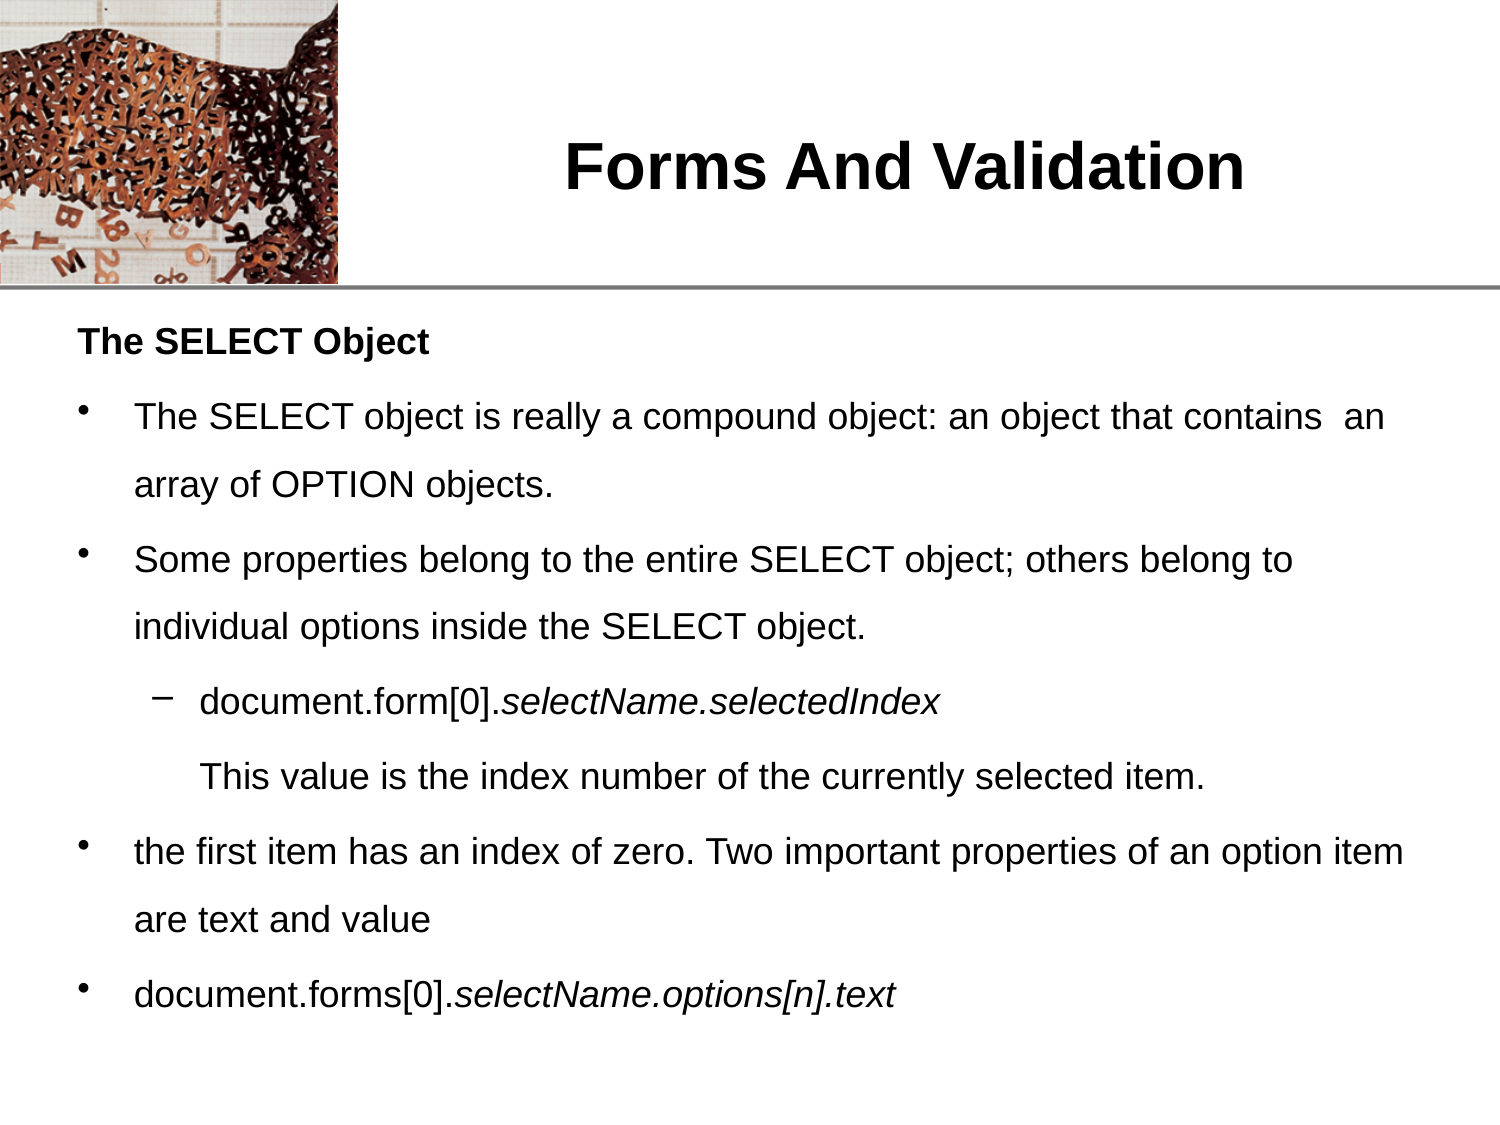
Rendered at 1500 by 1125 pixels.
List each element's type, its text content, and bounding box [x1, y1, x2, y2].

title Forms And Validation [337, 62, 1476, 263]
list The SELECT Object The SELECT object is really a compound object: an object that contains an array of OPTION objects. Some properties belong to the entire SELECT object; others belong to individual options inside the SELECT object. document.form[0].selectName.selectedIndex This value is the index number of the currently selected item. the first item has an index of zero. Two important properties of an option item are text and value document.forms[0].selectName.options[n].text [62, 287, 1438, 1125]
picture [0, 0, 338, 284]
